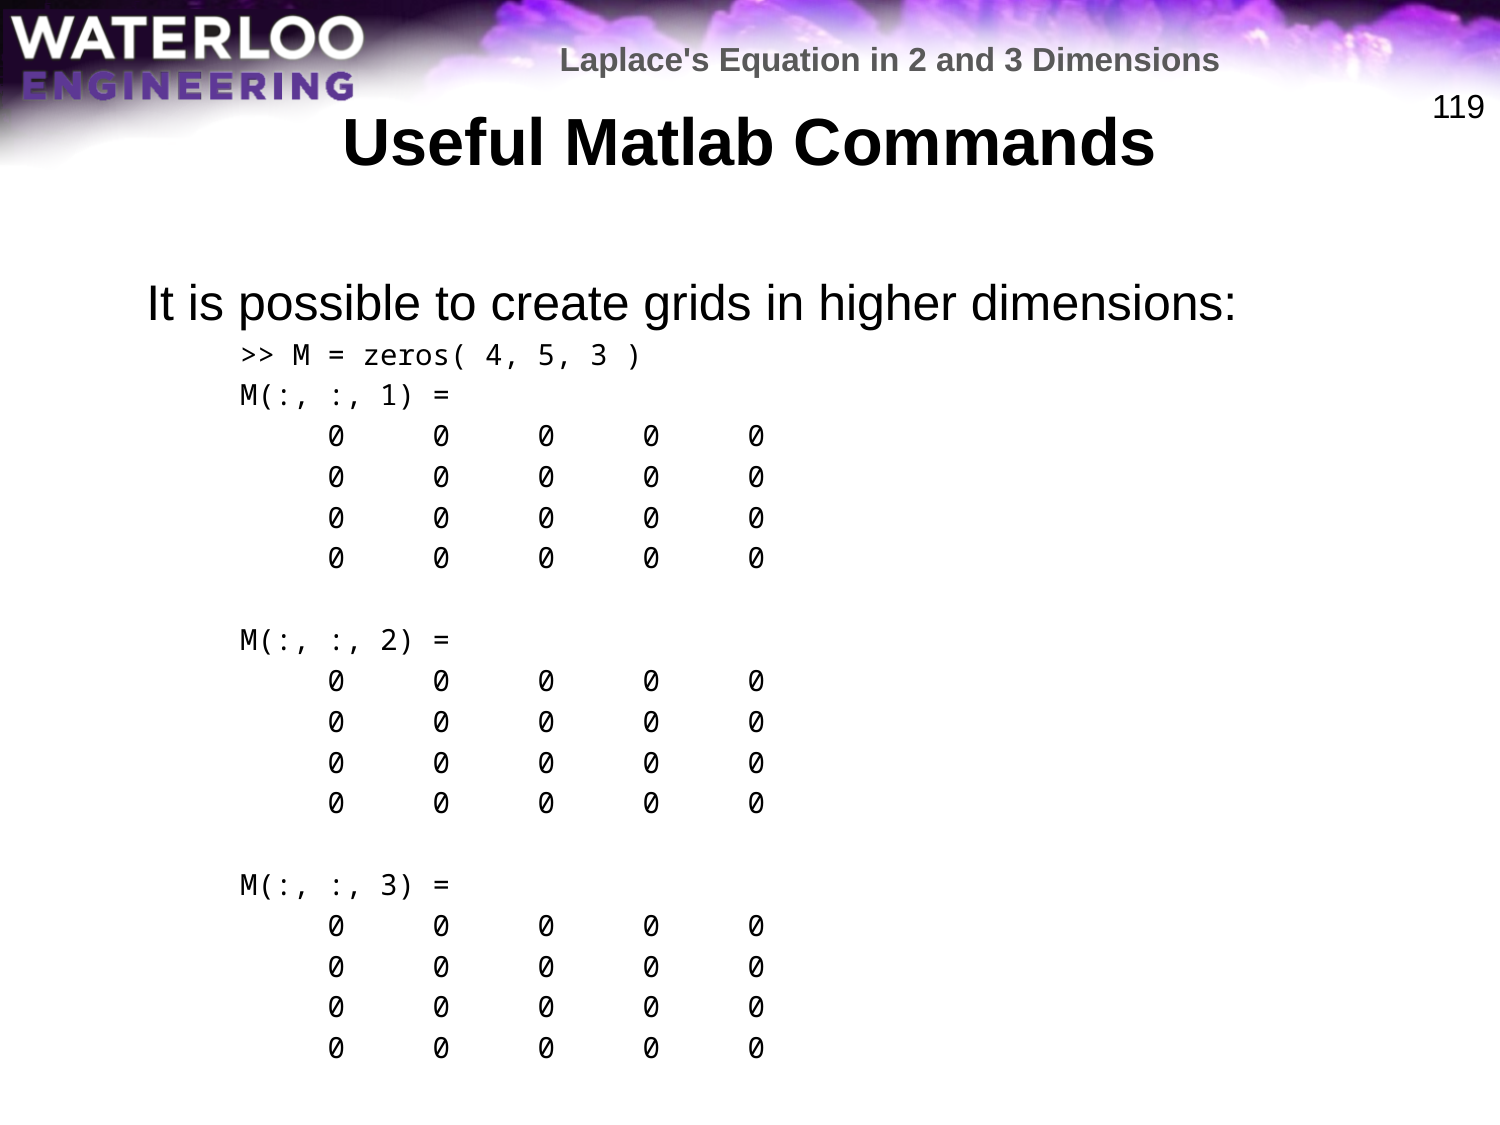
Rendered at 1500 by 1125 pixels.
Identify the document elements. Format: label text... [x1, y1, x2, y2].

title Useful Matlab Commands [74, 44, 1426, 233]
footer Laplace's Equation in 2 and 3 Dimensions [535, 31, 1236, 74]
slide_number 119 [1371, 73, 1500, 134]
picture [0, 0, 1500, 1125]
list It is possible to create grids in higher dimensions: >> M = zeros( 4, 5, 3 ) M(:, :, 1) = 0 0 0 0 0 0 0 0 0 0 0 0 0 0 0 0 0 0 0 0 M(:, :, 2) = 0 0 0 0 0 0 0 0 0 0 0 0 0 0 0 0 0 0 0 0 M(:, :, 3) = 0 0 0 0 0 0 0 0 0 0 0 0 0 0 0 0 0 0 0 0 [74, 262, 1426, 1020]
